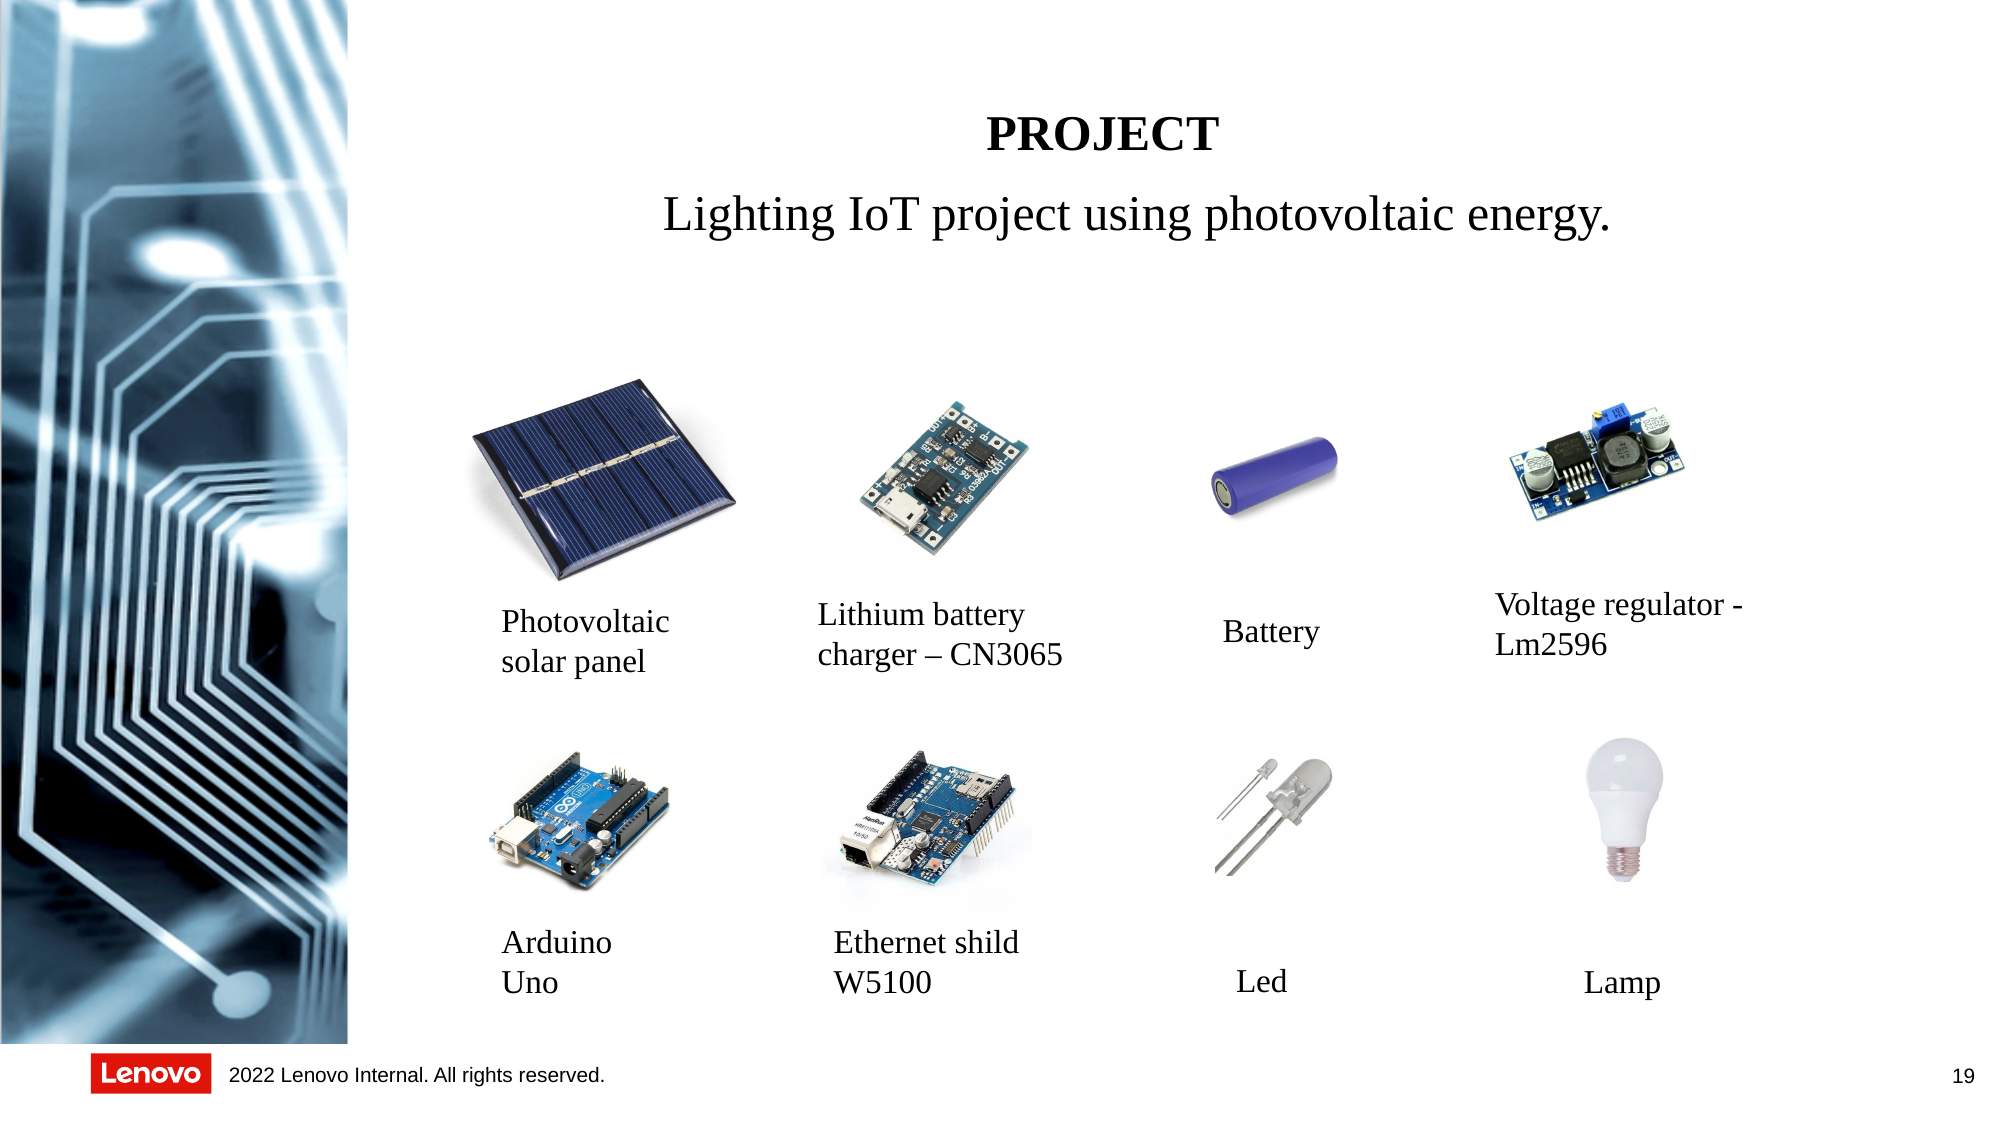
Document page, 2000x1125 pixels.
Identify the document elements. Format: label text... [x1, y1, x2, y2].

text_box Lithium battery charger – CN3065 [806, 584, 1106, 680]
picture [1501, 688, 1745, 931]
text_box PROJECT [971, 92, 1972, 168]
text_box Arduino Uno [486, 912, 671, 1008]
picture [0, 0, 353, 1045]
text_box Battery [1207, 584, 1408, 660]
text_box Ethernet shild W5100 [819, 912, 1106, 1008]
picture [1214, 756, 1334, 876]
text_box Led [1221, 952, 1315, 1007]
picture [822, 714, 1032, 925]
text_box Lighting IoT project using photovoltaic energy. [647, 172, 1756, 368]
picture [1187, 393, 1362, 567]
picture [477, 739, 681, 900]
slide_number 19 [1927, 1061, 2000, 1088]
text_box Voltage regulator - Lm2596 [1480, 574, 1831, 670]
picture [401, 280, 802, 681]
text_box Lamp [1569, 952, 1756, 1008]
picture [1490, 355, 1702, 567]
picture [850, 391, 1039, 565]
